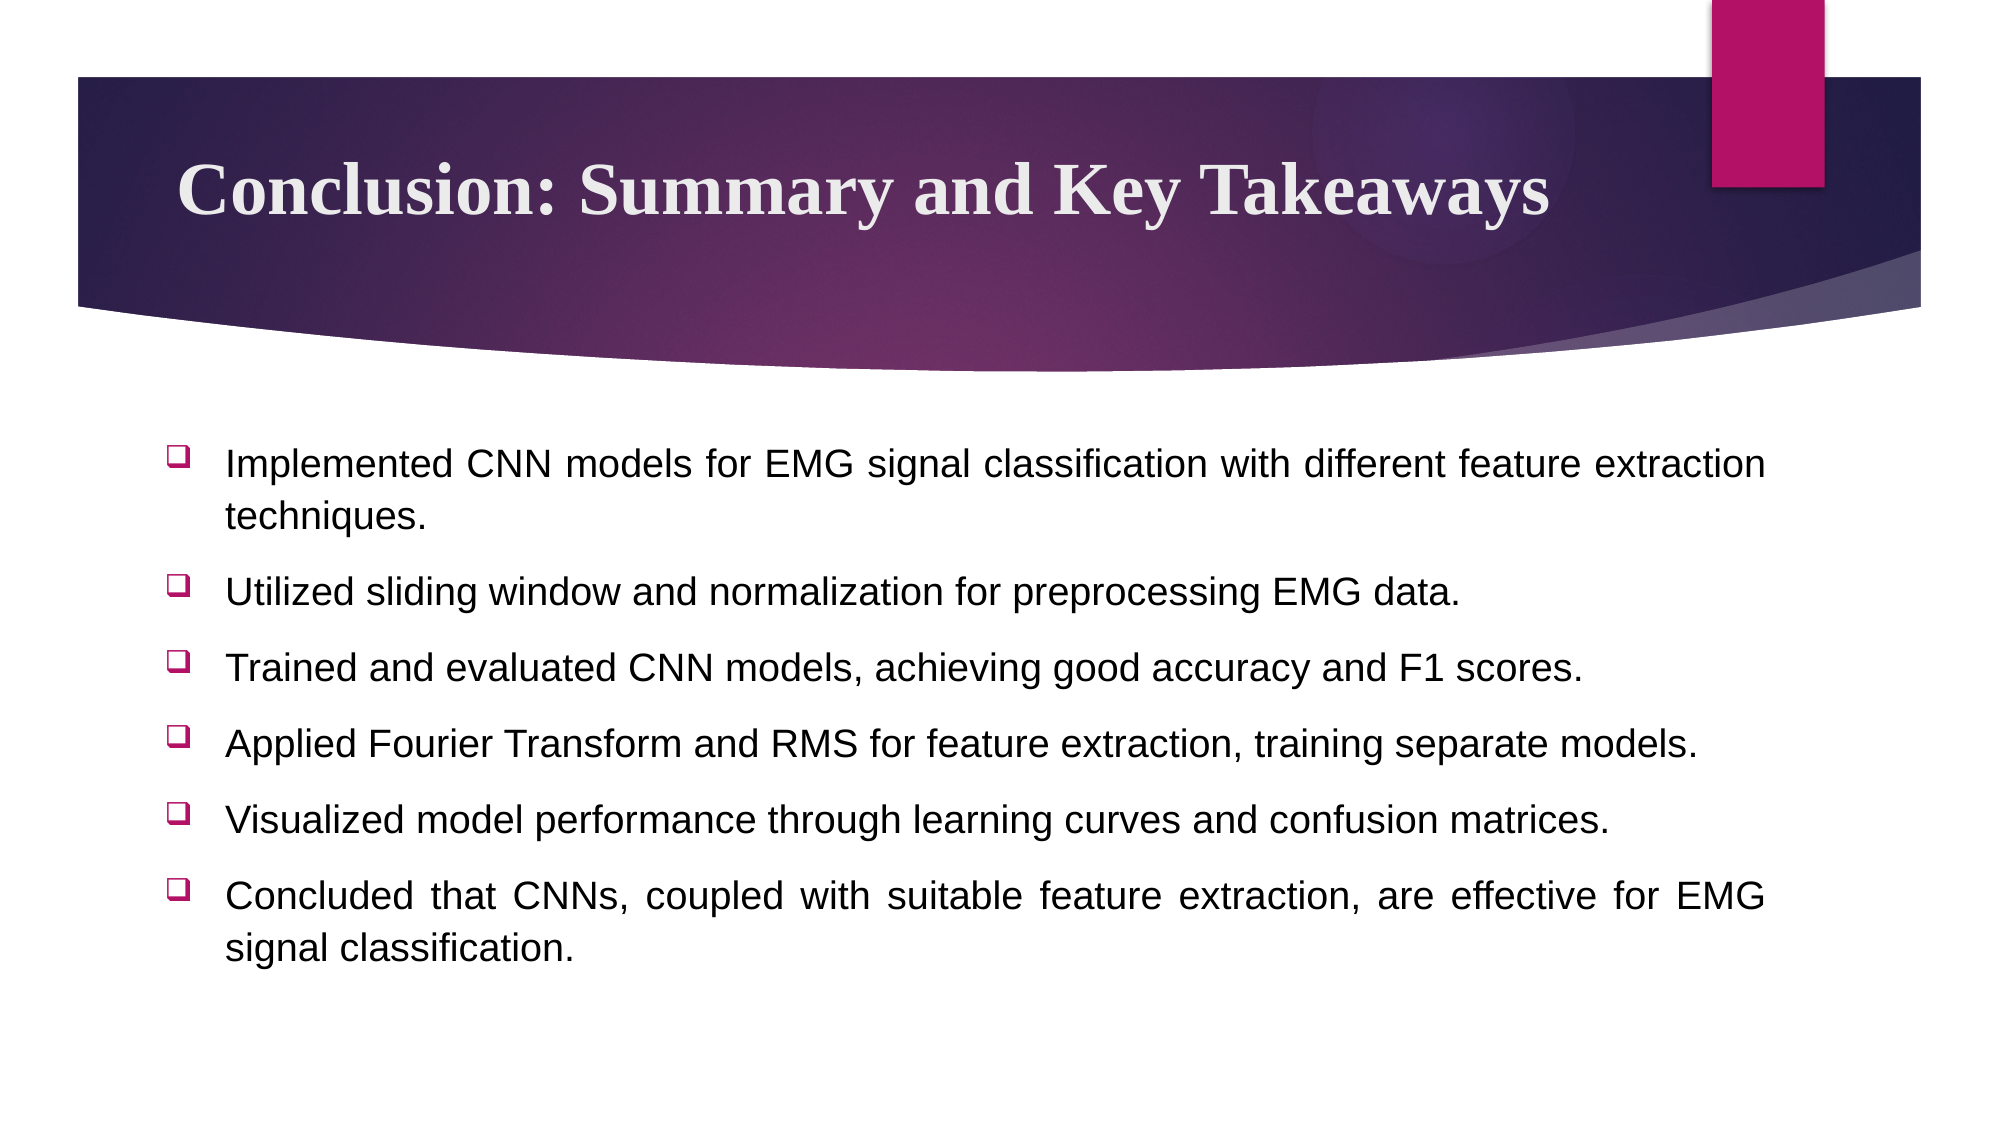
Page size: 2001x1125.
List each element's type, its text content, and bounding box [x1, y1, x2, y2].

list Implemented CNN models for EMG signal classification with different feature extraction techniques. Utilized sliding window and normalization for preprocessing EMG data. Trained and evaluated CNN models, achieving good accuracy and F1 scores. Applied Fourier Transform and RMS for feature extraction, training separate models. Visualized model performance through learning curves and confusion matrices. Concluded that CNNs, coupled with suitable feature extraction, are effective for EMG signal classification. [149, 425, 1784, 986]
title Conclusion: Summary and Key Takeaways [160, 126, 1599, 243]
